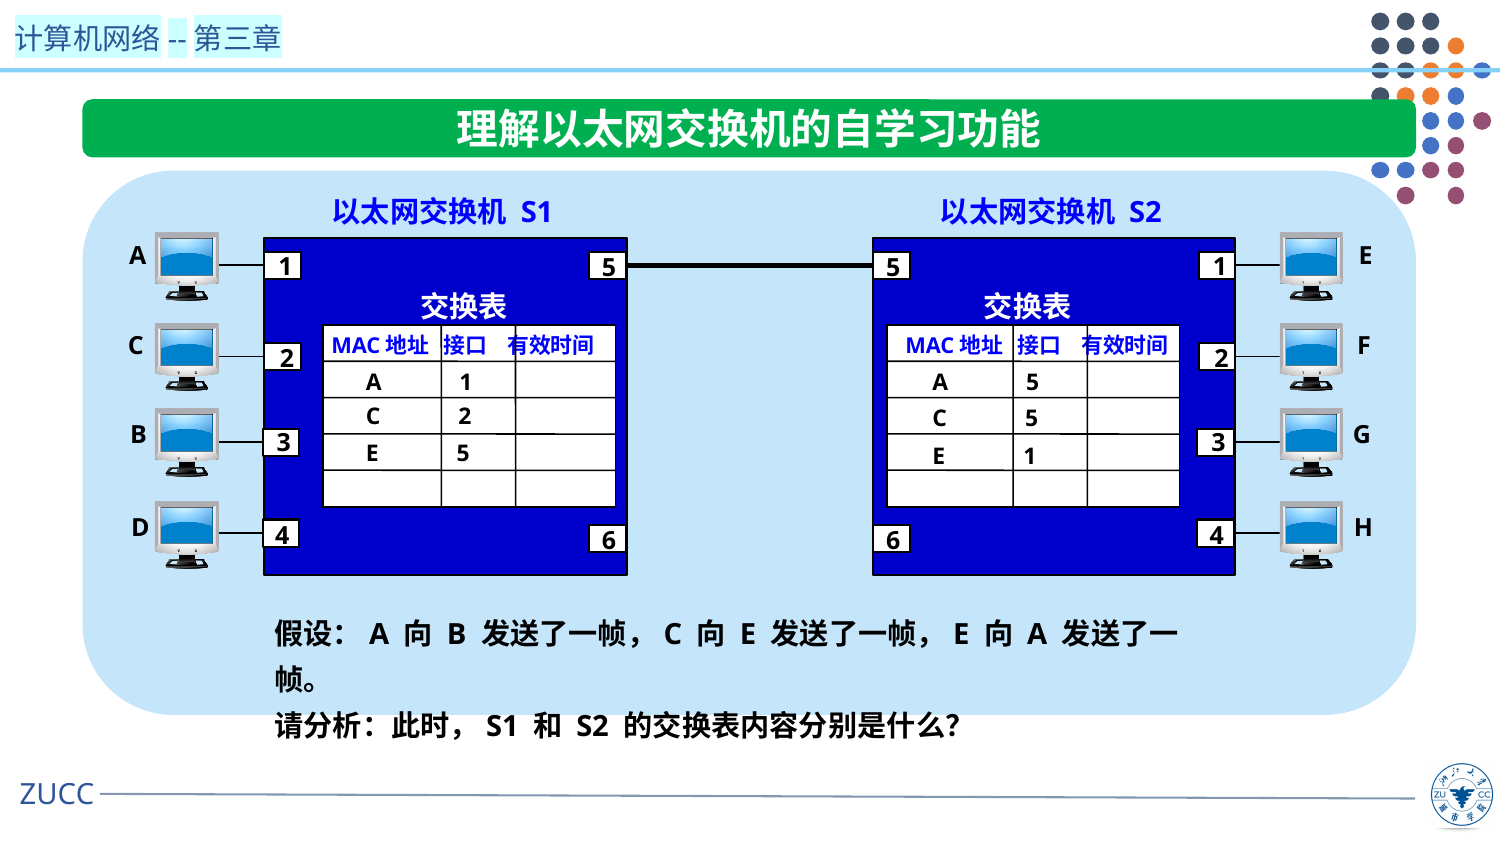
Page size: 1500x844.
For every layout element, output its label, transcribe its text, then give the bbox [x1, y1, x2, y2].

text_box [870, 186, 1390, 575]
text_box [111, 186, 637, 575]
text_box 理解以太网交换机的自学习功能 [441, 95, 1057, 161]
text_box [80, 197, 1419, 718]
text_box 假设：A 向 B 发送了一帧，C 向 E 发送了一帧，E 向 A 发送了一帧。 请分析：此时，S1 和 S2 的交换表内容分别是什么？ [259, 597, 1245, 750]
text_box [82, 99, 441, 158]
text_box [1057, 99, 1417, 158]
picture [1415, 750, 1500, 837]
text_box [122, 168, 1377, 263]
